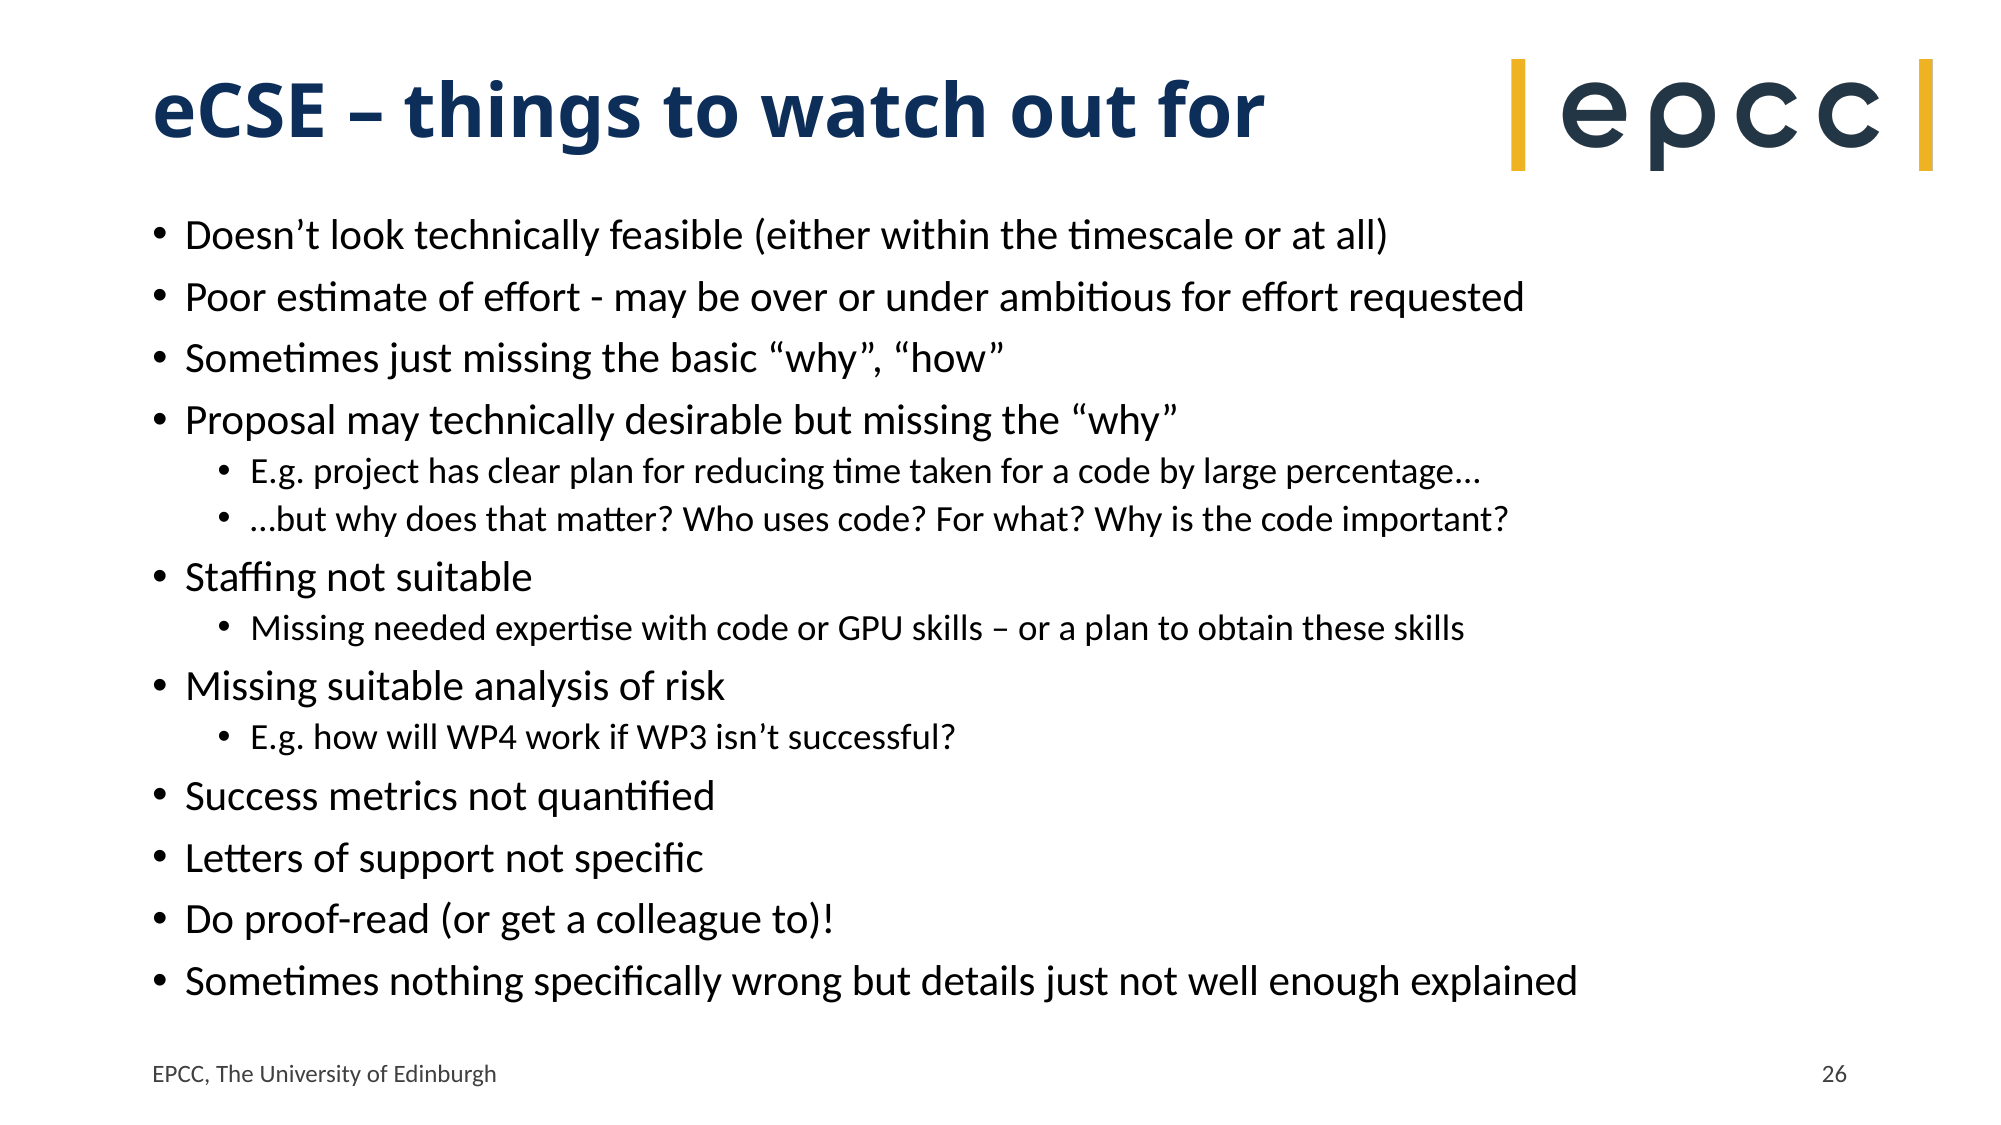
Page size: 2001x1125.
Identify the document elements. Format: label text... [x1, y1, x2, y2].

slide_number 26 [1412, 1042, 1863, 1103]
title eCSE – things to watch out for [137, 59, 1863, 168]
list Doesn’t look technically feasible (either within the timescale or at all) Poor estimate of effort - may be over or under ambitious for effort requested Sometimes just missing the basic “why”, “how” Proposal may technically desirable but missing the “why” E.g. project has clear plan for reducing time taken for a code by large percentage... …but why does that matter? Who uses code? For what? Why is the code important? Staffing not suitable Missing needed expertise with code or GPU skills – or a plan to obtain these skills Missing suitable analysis of risk E.g. how will WP4 work if WP3 isn’t successful? Success metrics not quantified Letters of support not specific Do proof-read (or get a colleague to)! Sometimes nothing specifically wrong but details just not well enough explained [137, 204, 1863, 1014]
picture [1511, 59, 1933, 171]
footer EPCC, The University of Edinburgh [137, 1042, 813, 1103]
